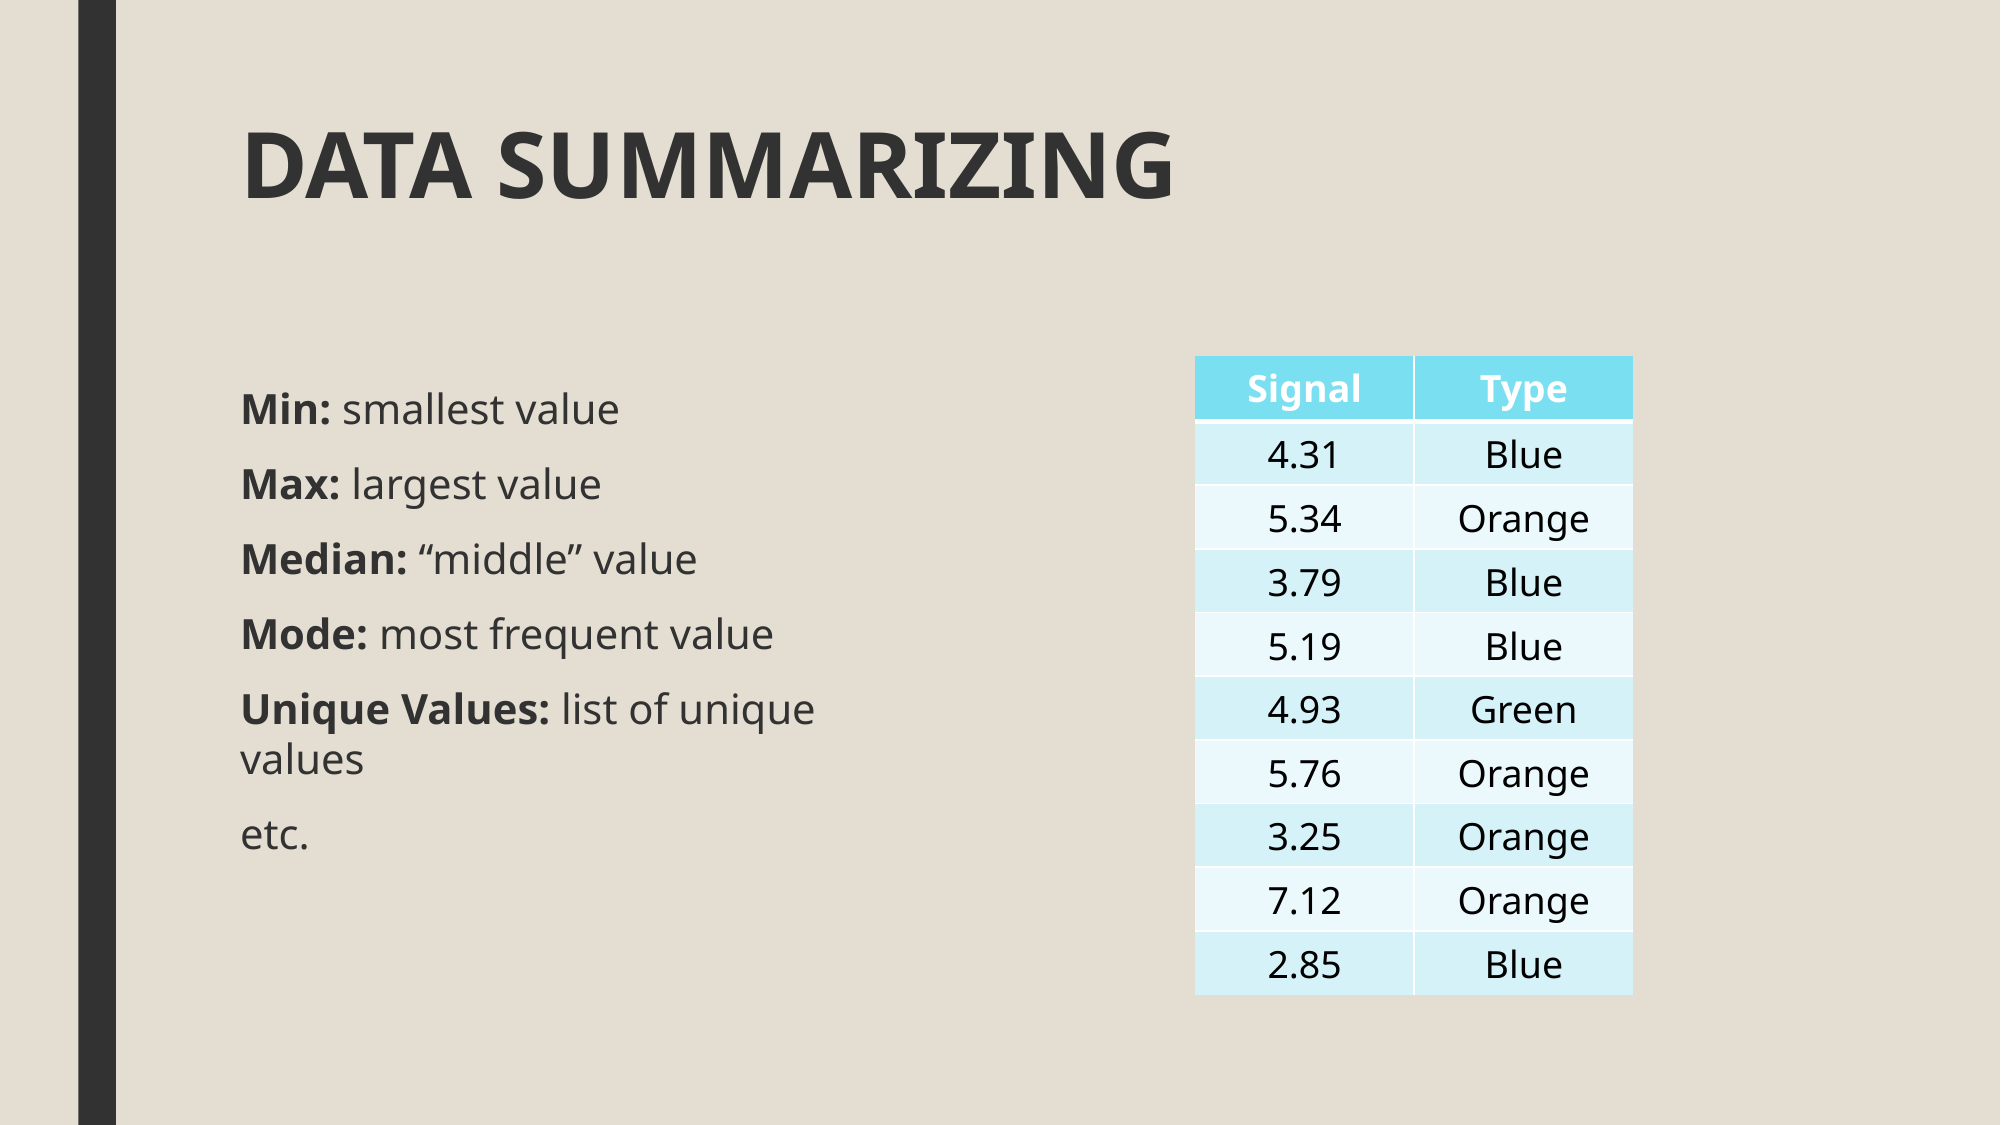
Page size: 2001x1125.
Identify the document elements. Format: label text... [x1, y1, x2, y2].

table_cell 4.93 [1195, 677, 1413, 739]
table_cell Orange [1415, 868, 1633, 930]
table_cell 3.25 [1195, 804, 1413, 866]
table_cell Blue [1415, 932, 1633, 995]
table_cell Orange [1415, 804, 1633, 866]
table_cell 4.31 [1195, 424, 1413, 484]
table_cell Orange [1415, 741, 1633, 803]
table_cell Blue [1415, 424, 1633, 484]
title DATA SUMMARIZING [225, 112, 1800, 357]
table_header Type [1415, 356, 1633, 419]
table_cell 7.12 [1195, 868, 1413, 930]
table_cell Green [1415, 677, 1633, 739]
table_cell 2.85 [1195, 932, 1413, 995]
table_cell 3.79 [1195, 550, 1413, 612]
table_cell 5.19 [1195, 613, 1413, 675]
table_cell 5.76 [1195, 741, 1413, 803]
list Min: smallest value Max: largest value Median: “middle” value Mode: most frequent value Unique Values: list of unique values etc. [225, 375, 955, 963]
table_cell Blue [1415, 550, 1633, 612]
table_cell 5.34 [1195, 486, 1413, 548]
table_header Signal [1195, 356, 1413, 419]
table_cell Blue [1415, 613, 1633, 675]
table_cell Orange [1415, 486, 1633, 548]
